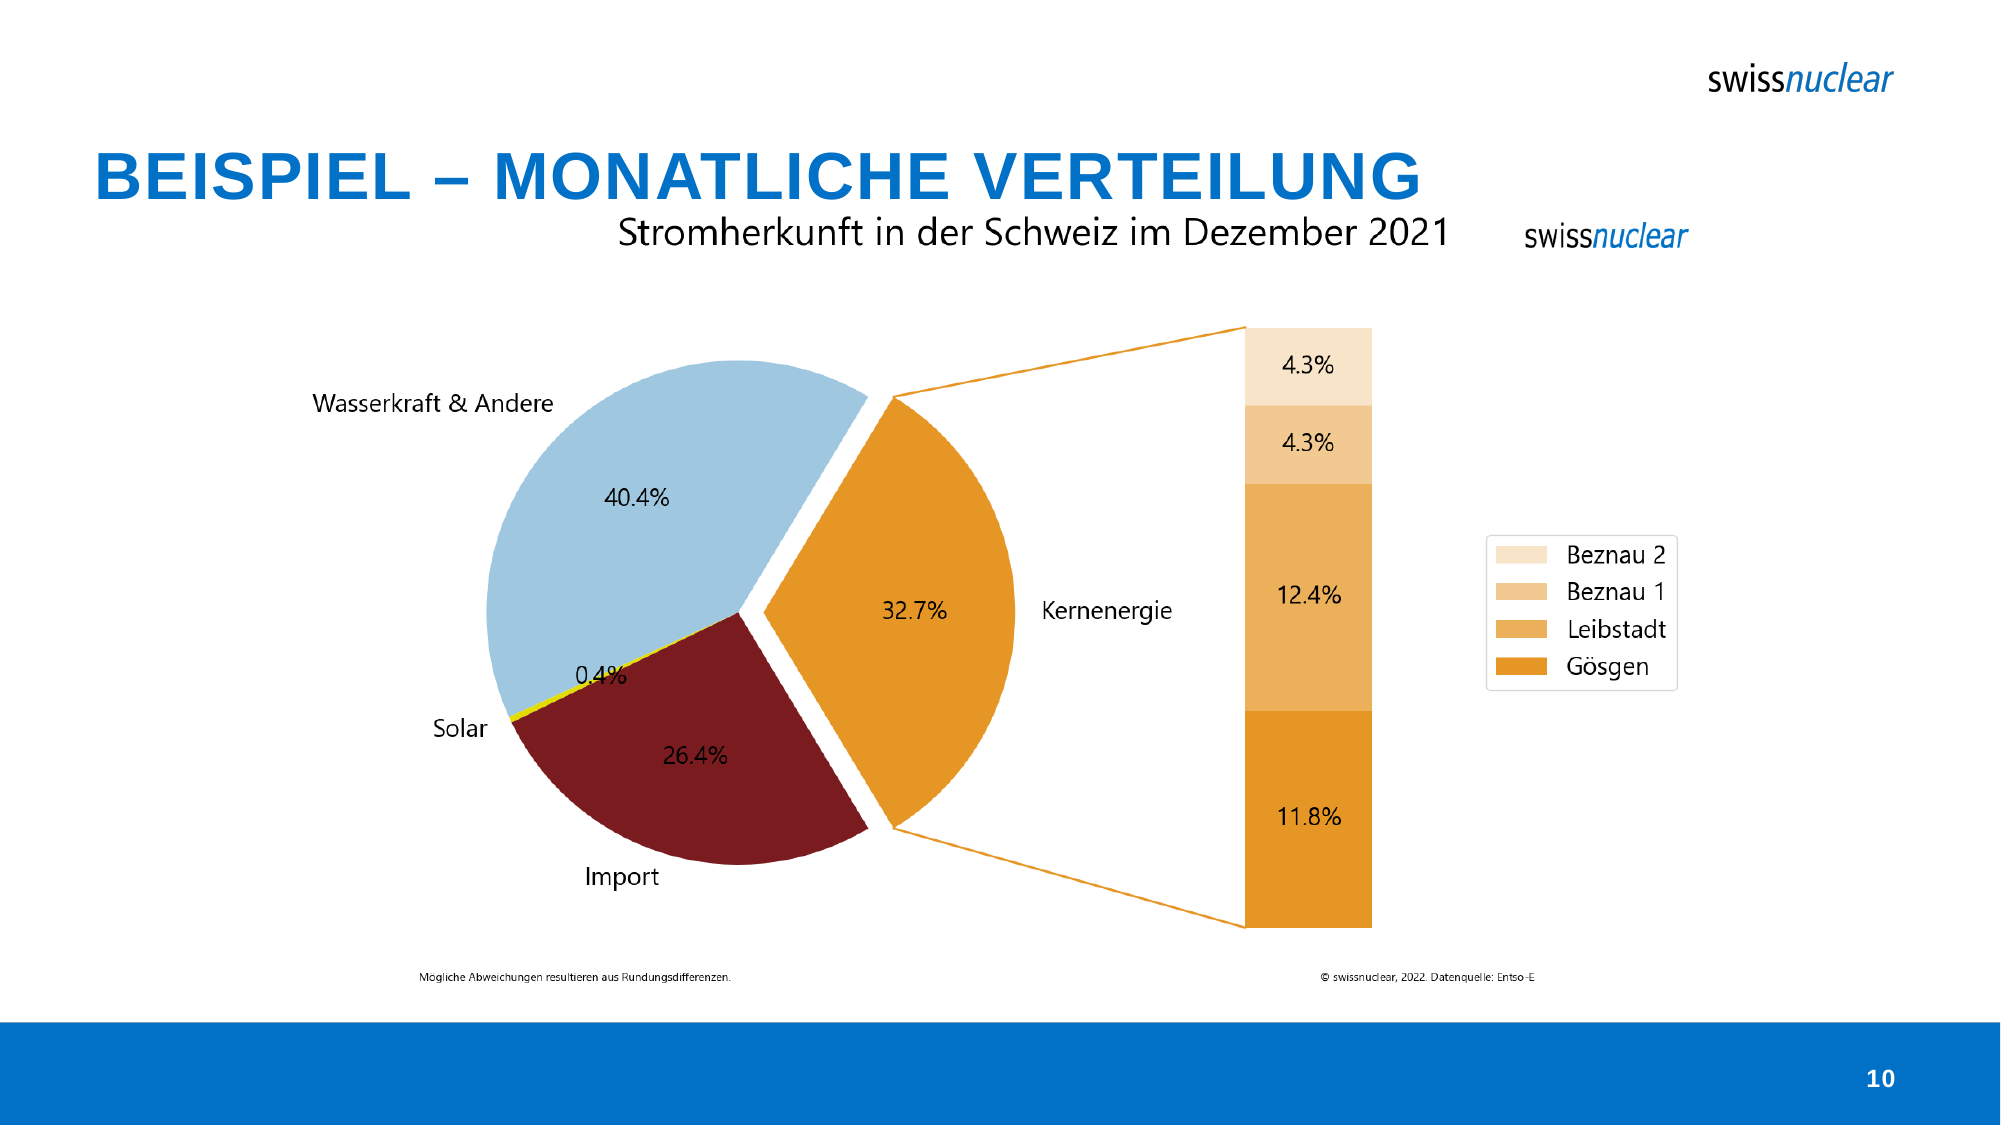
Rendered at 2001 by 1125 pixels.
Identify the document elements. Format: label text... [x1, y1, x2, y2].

picture [1709, 62, 1894, 92]
slide_number 10 [1841, 1032, 1896, 1092]
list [304, 207, 1696, 1005]
title Beispiel – Monatliche Verteilung [94, 141, 1896, 273]
